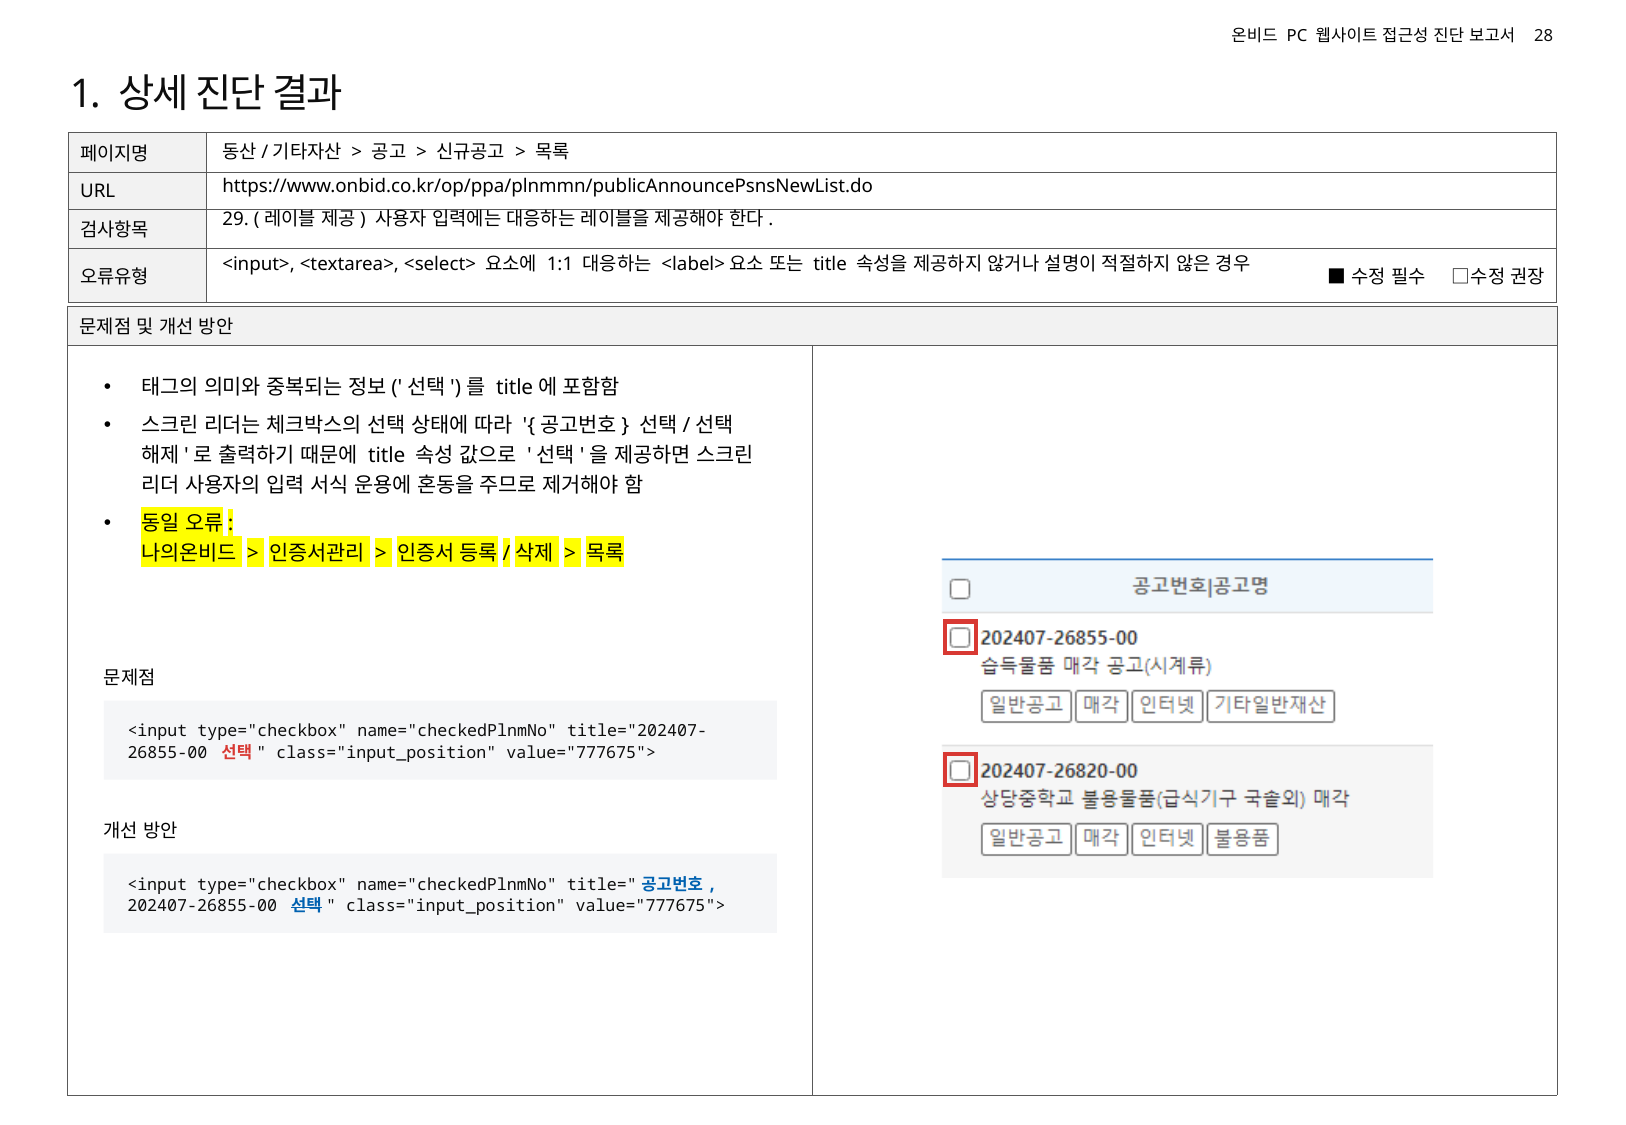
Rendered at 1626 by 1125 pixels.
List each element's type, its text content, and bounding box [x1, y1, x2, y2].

list 29. (레이블 제공) 사용자 입력에는 대응하는 레이블을 제공해야 한다. [207, 201, 1557, 236]
list <input>, <textarea>, <select> 요소에 1:1 대응하는 <label>요소 또는 title 속성을 제공하지 않거나 설명이 적절하지 않은 경우 [207, 235, 1293, 291]
title 1. 상세 진단 결과 [69, 72, 1126, 117]
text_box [103, 819, 777, 933]
picture [936, 550, 1434, 878]
list 태그의 의미와 중복되는 정보('선택')를 title에 포함함 스크린 리더는 체크박스의 선택 상태에 따라 '{공고번호} 선택/선택 해제'로 출력하기 때문에 title 속성 값으로 '선택'을 제공하면 스크린 리더 사용자의 입력 서식 운용에 혼동을 주므로 제거해야 함 동일 오류: 나의온비드 > 인증서관리 > 인증서 등록/삭제 > 목록 [103, 368, 778, 665]
list 동산/기타자산 > 공고 > 신규공고 > 목록 [207, 133, 1557, 167]
list https://www.onbid.co.kr/op/ppa/plnmmn/publicAnnouncePsnsNewList.do [207, 167, 1557, 201]
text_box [103, 665, 778, 780]
